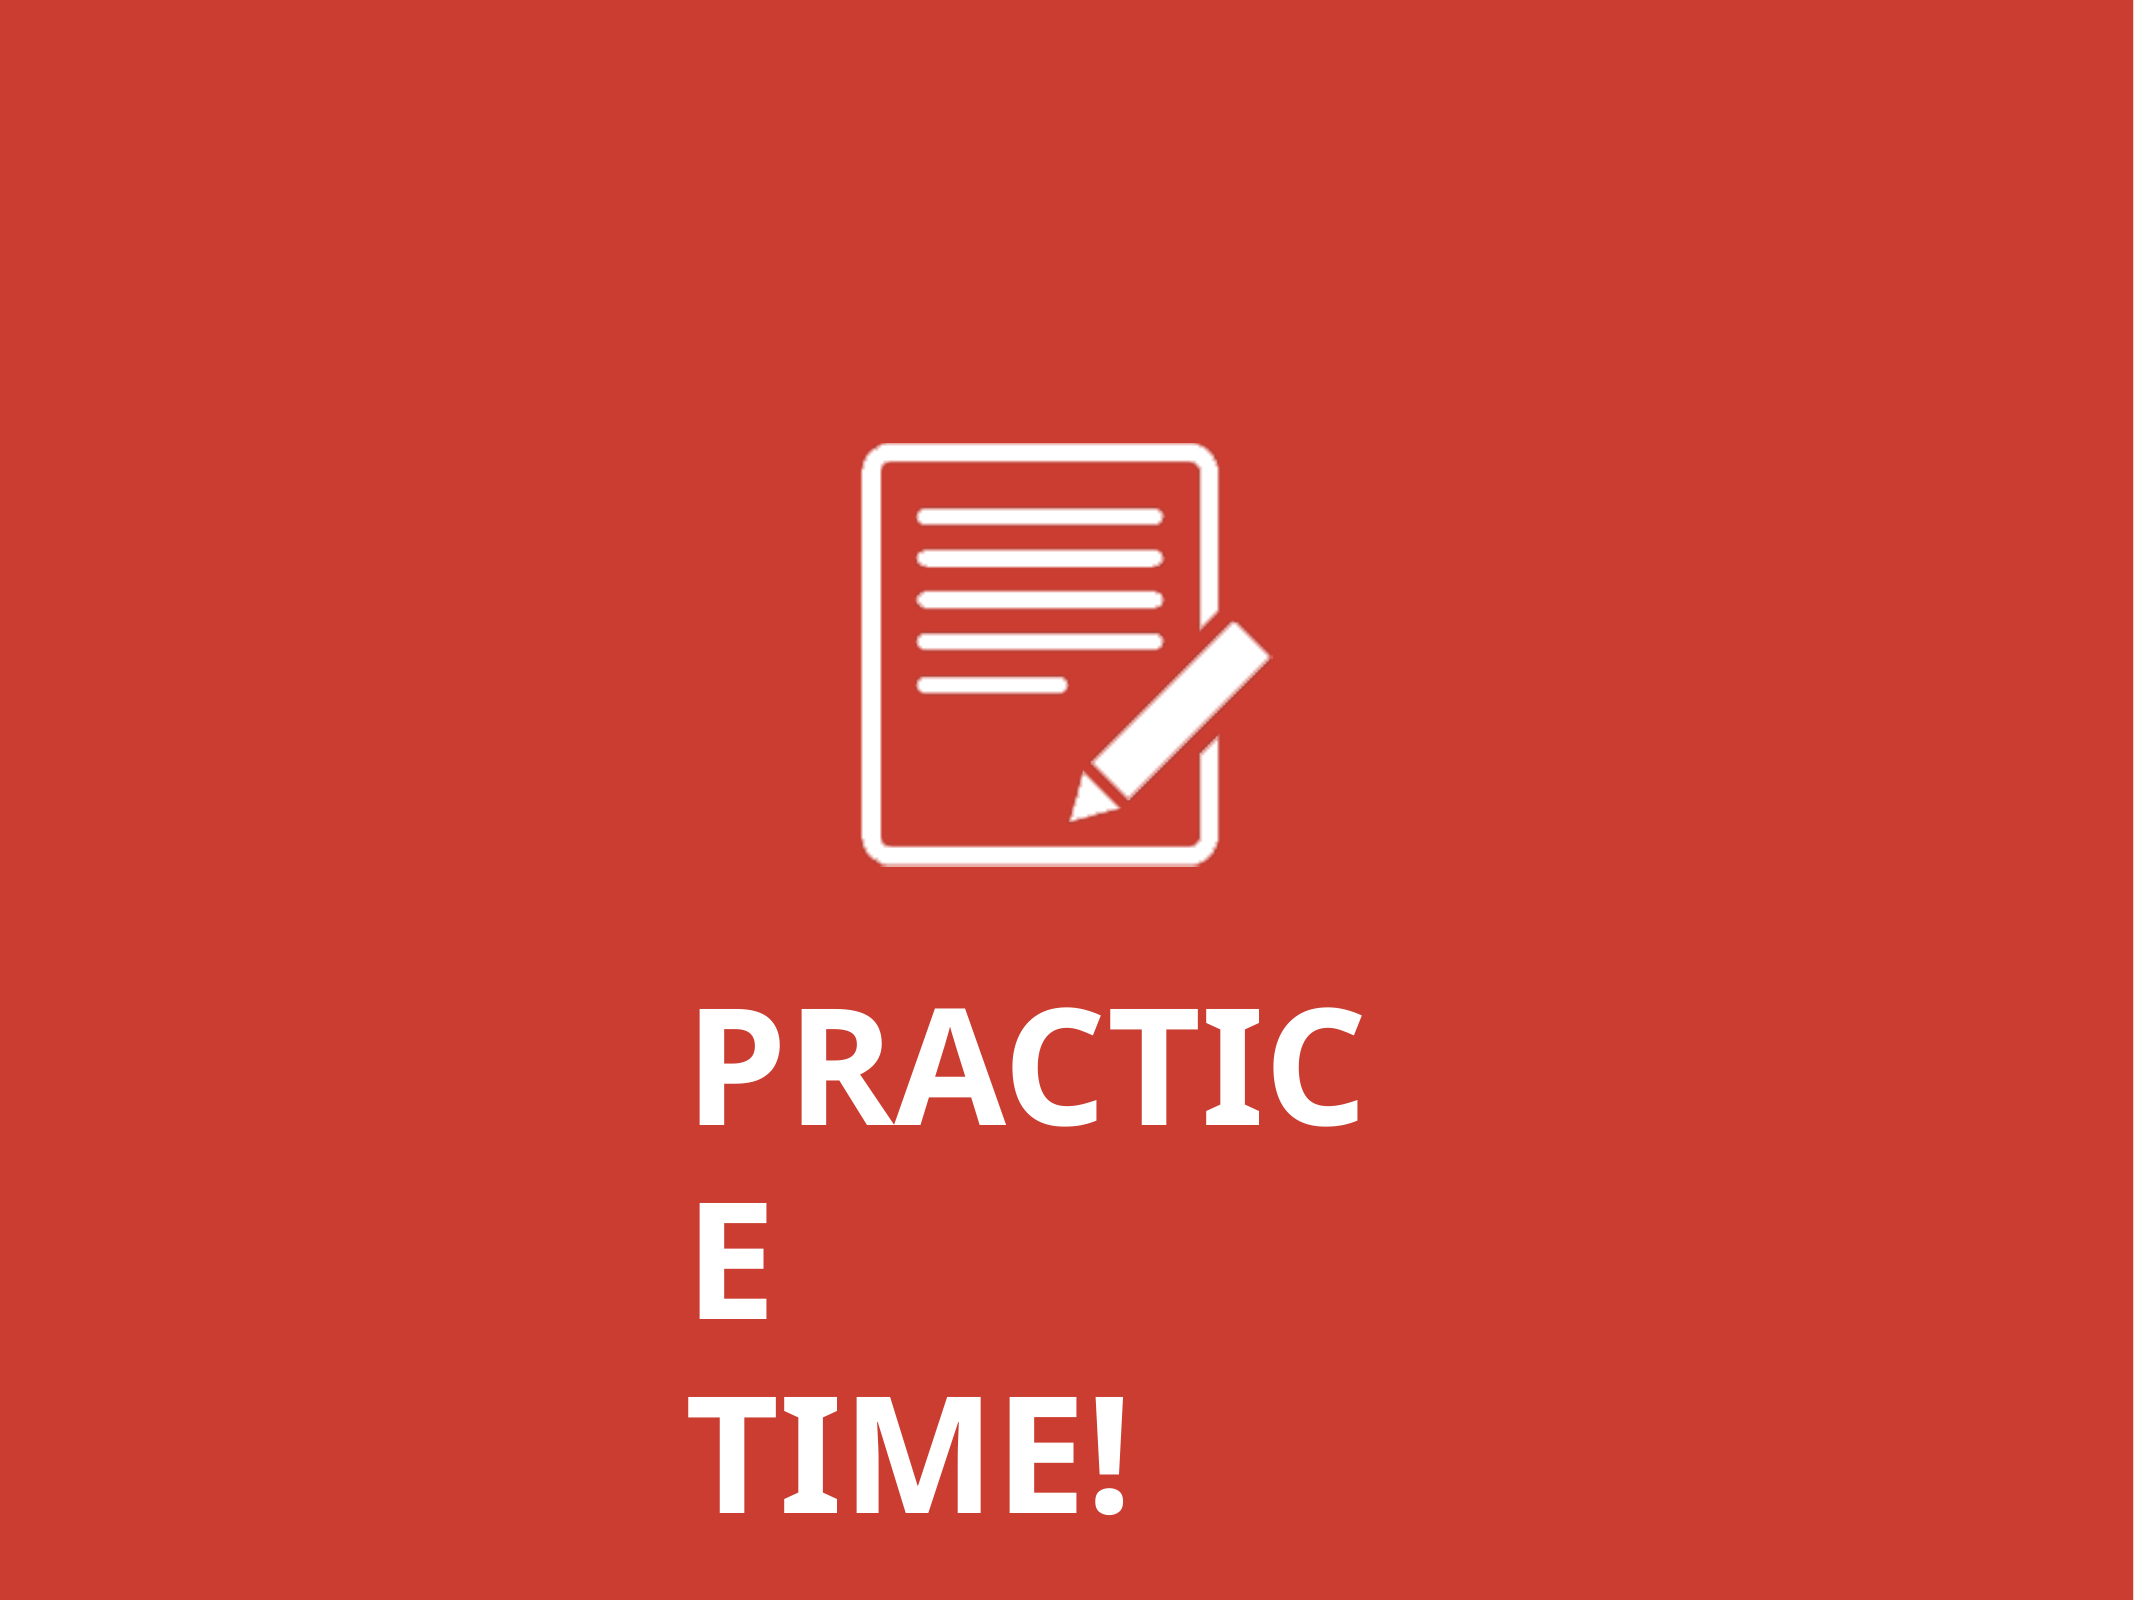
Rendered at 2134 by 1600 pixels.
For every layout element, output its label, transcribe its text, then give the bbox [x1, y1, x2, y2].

text_box [860, 443, 1273, 867]
text_box PRACTICE TIME! [683, 964, 1448, 1546]
text_box [0, 0, 2134, 1600]
